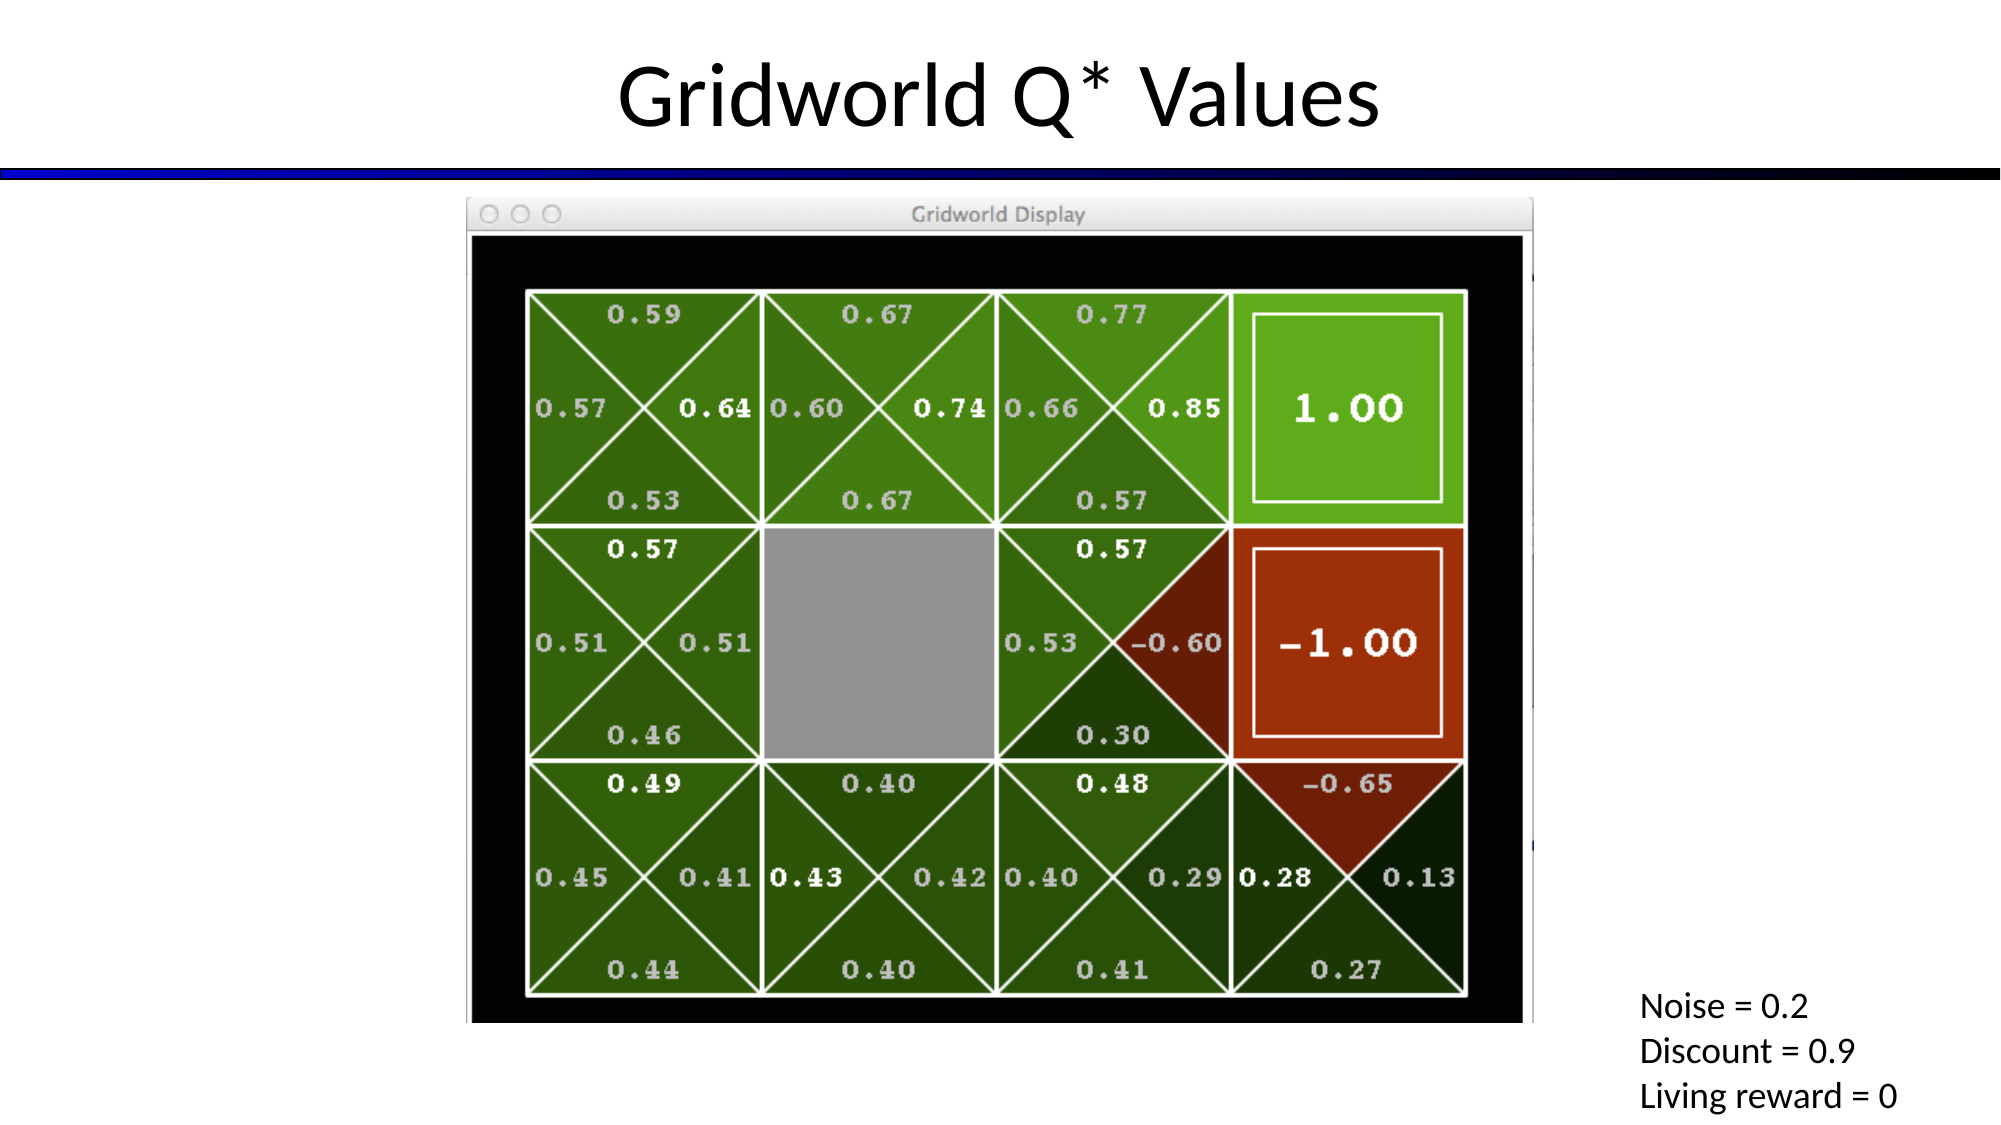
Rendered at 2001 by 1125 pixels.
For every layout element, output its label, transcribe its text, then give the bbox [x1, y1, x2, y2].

text_box Gridworld Q* Values [0, 0, 2000, 184]
text_box Noise = 0.2 Discount = 0.9 Living reward = 0 [1625, 973, 2000, 1124]
picture [466, 197, 1534, 1024]
